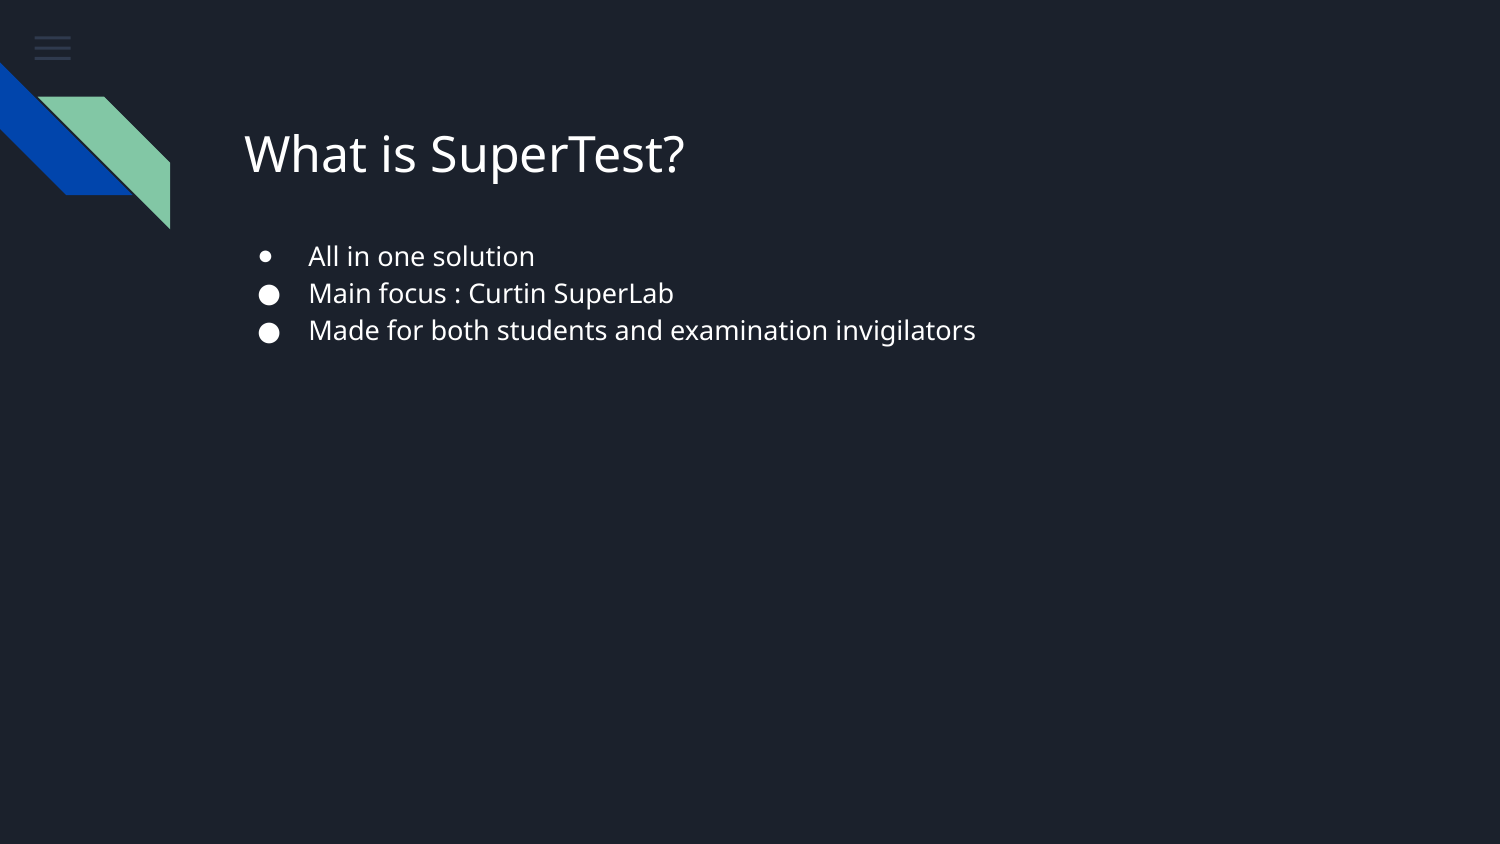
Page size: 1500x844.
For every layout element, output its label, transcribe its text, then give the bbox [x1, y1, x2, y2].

title What is SuperTest? [229, 107, 1384, 258]
list All in one solution Main focus : Curtin SuperLab Made for both students and examination invigilators [218, 219, 1373, 697]
